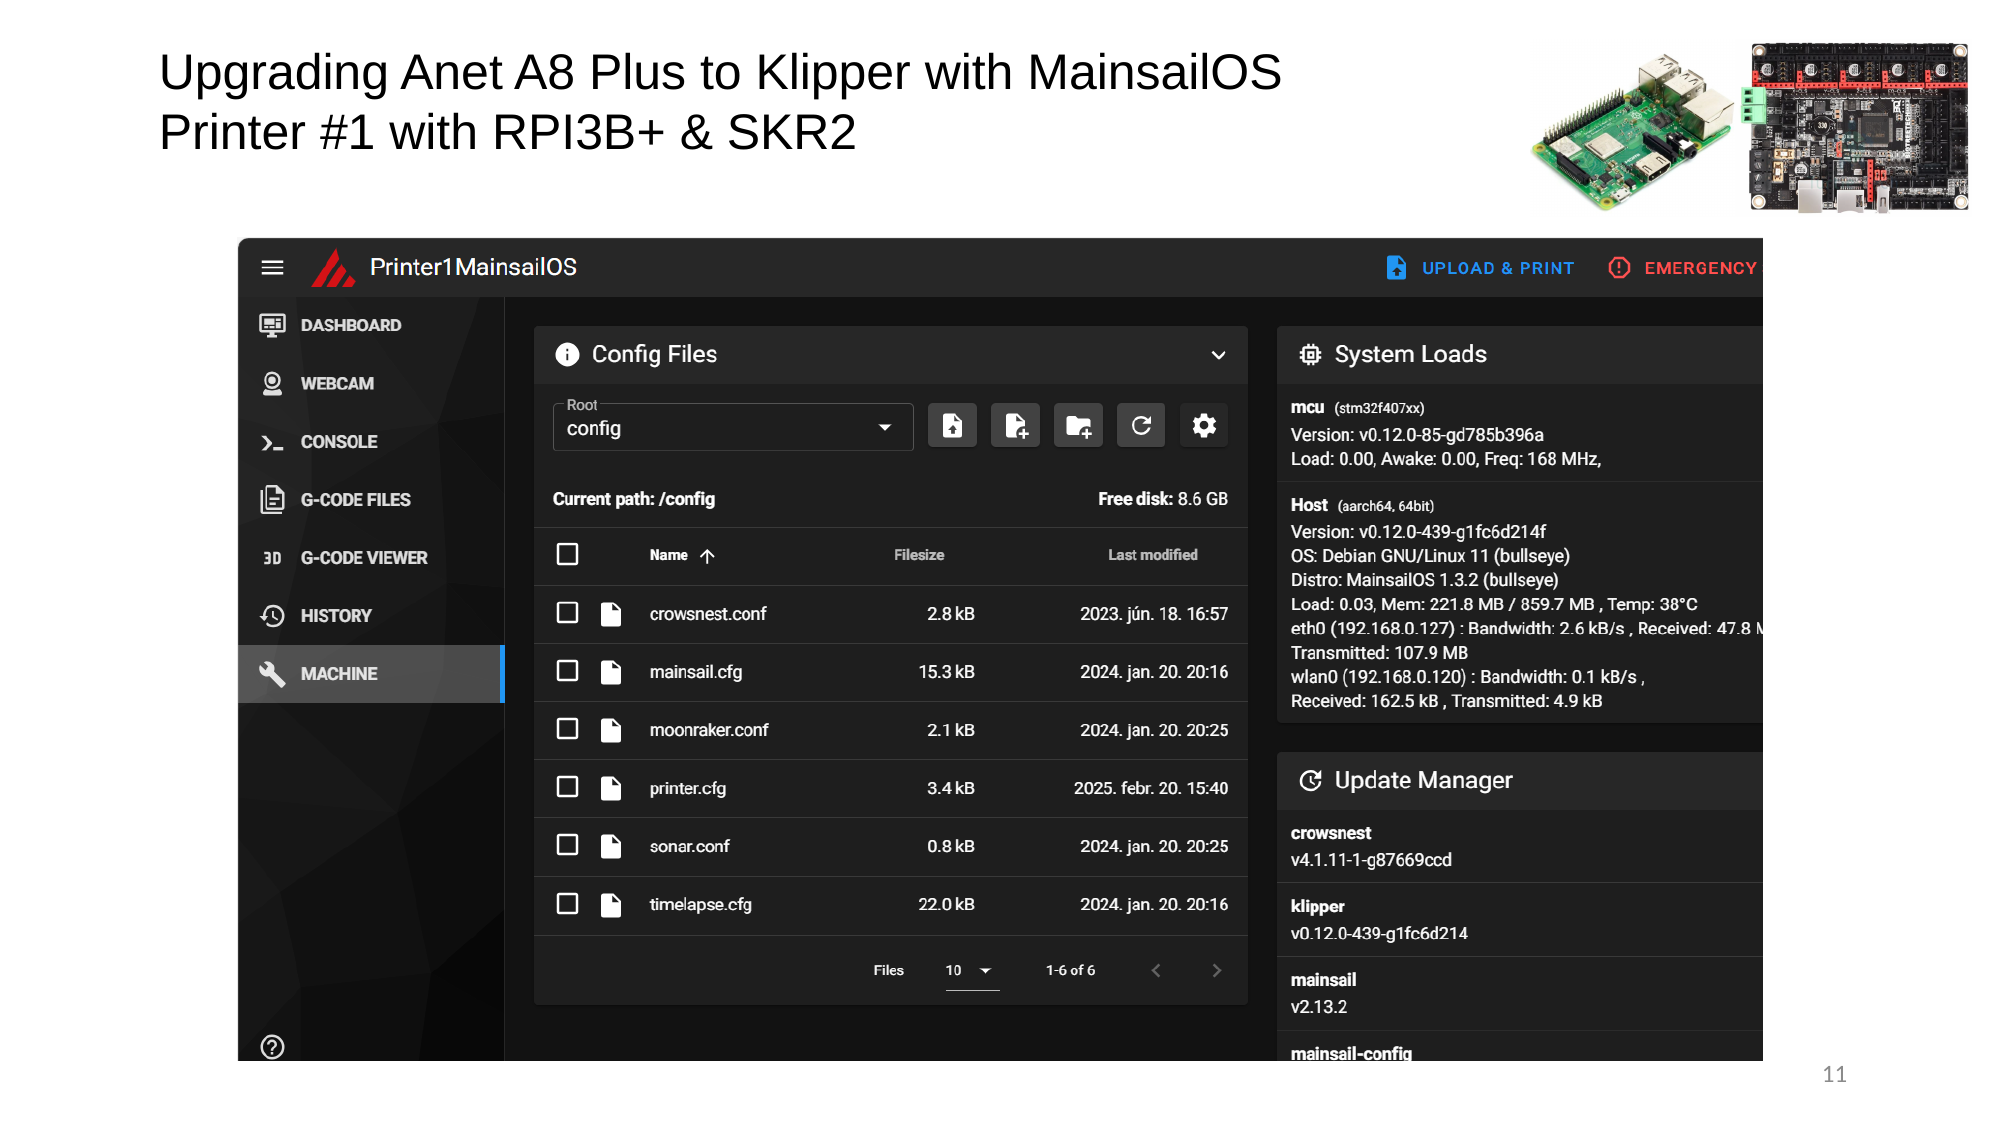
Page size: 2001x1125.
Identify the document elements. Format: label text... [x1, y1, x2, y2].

picture [237, 237, 1763, 1061]
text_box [1530, 39, 1972, 217]
text_box Upgrading Anet A8 Plus to Klipper with MainsailOS Printer #1 with RPI3B+ & SKR2 [143, 32, 1299, 168]
slide_number 11 [1412, 1042, 1863, 1103]
